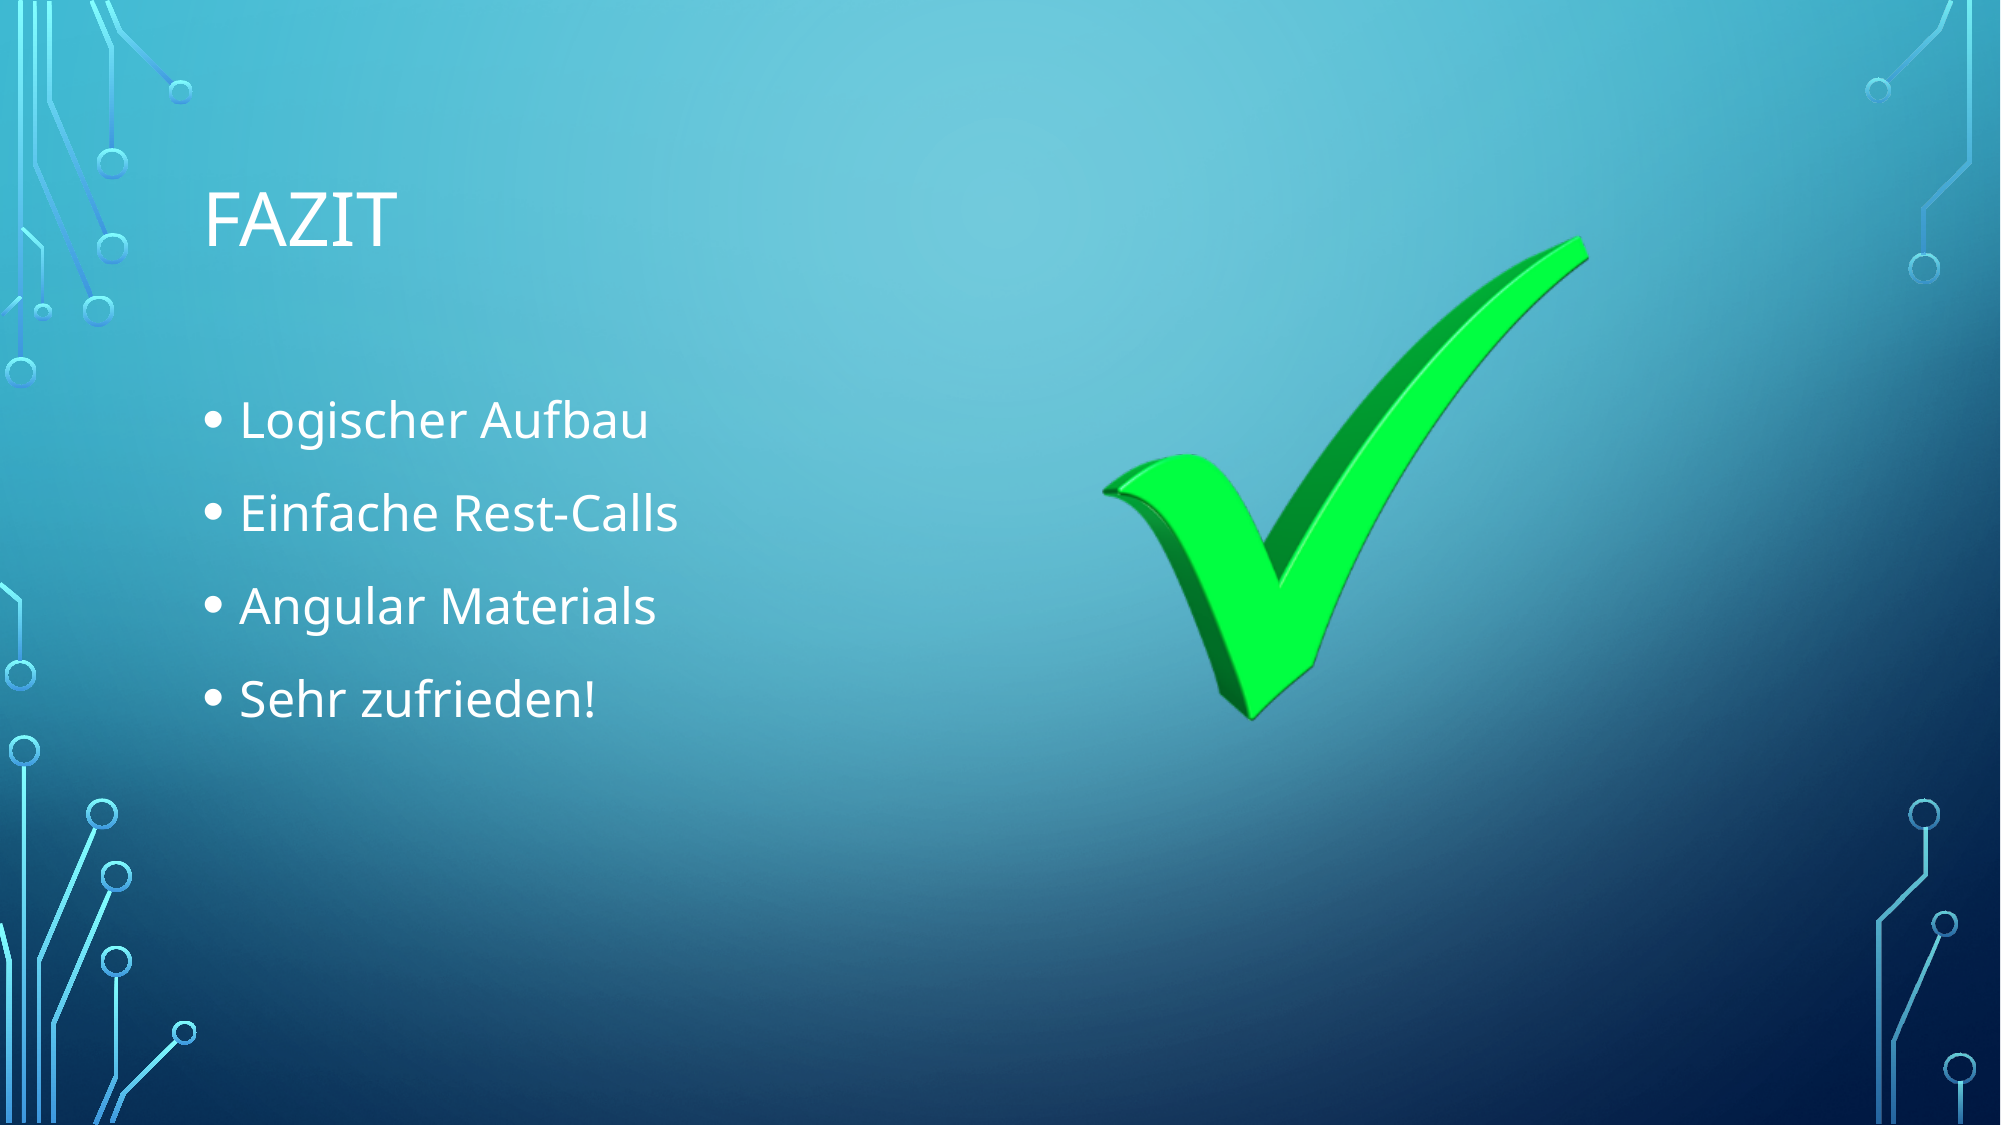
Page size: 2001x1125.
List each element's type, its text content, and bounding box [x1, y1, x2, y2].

list Logischer Aufbau Einfache Rest-Calls Angular Materials Sehr zufrieden! [187, 369, 1813, 950]
picture [976, 174, 1677, 810]
title Fazit [187, 101, 1813, 344]
